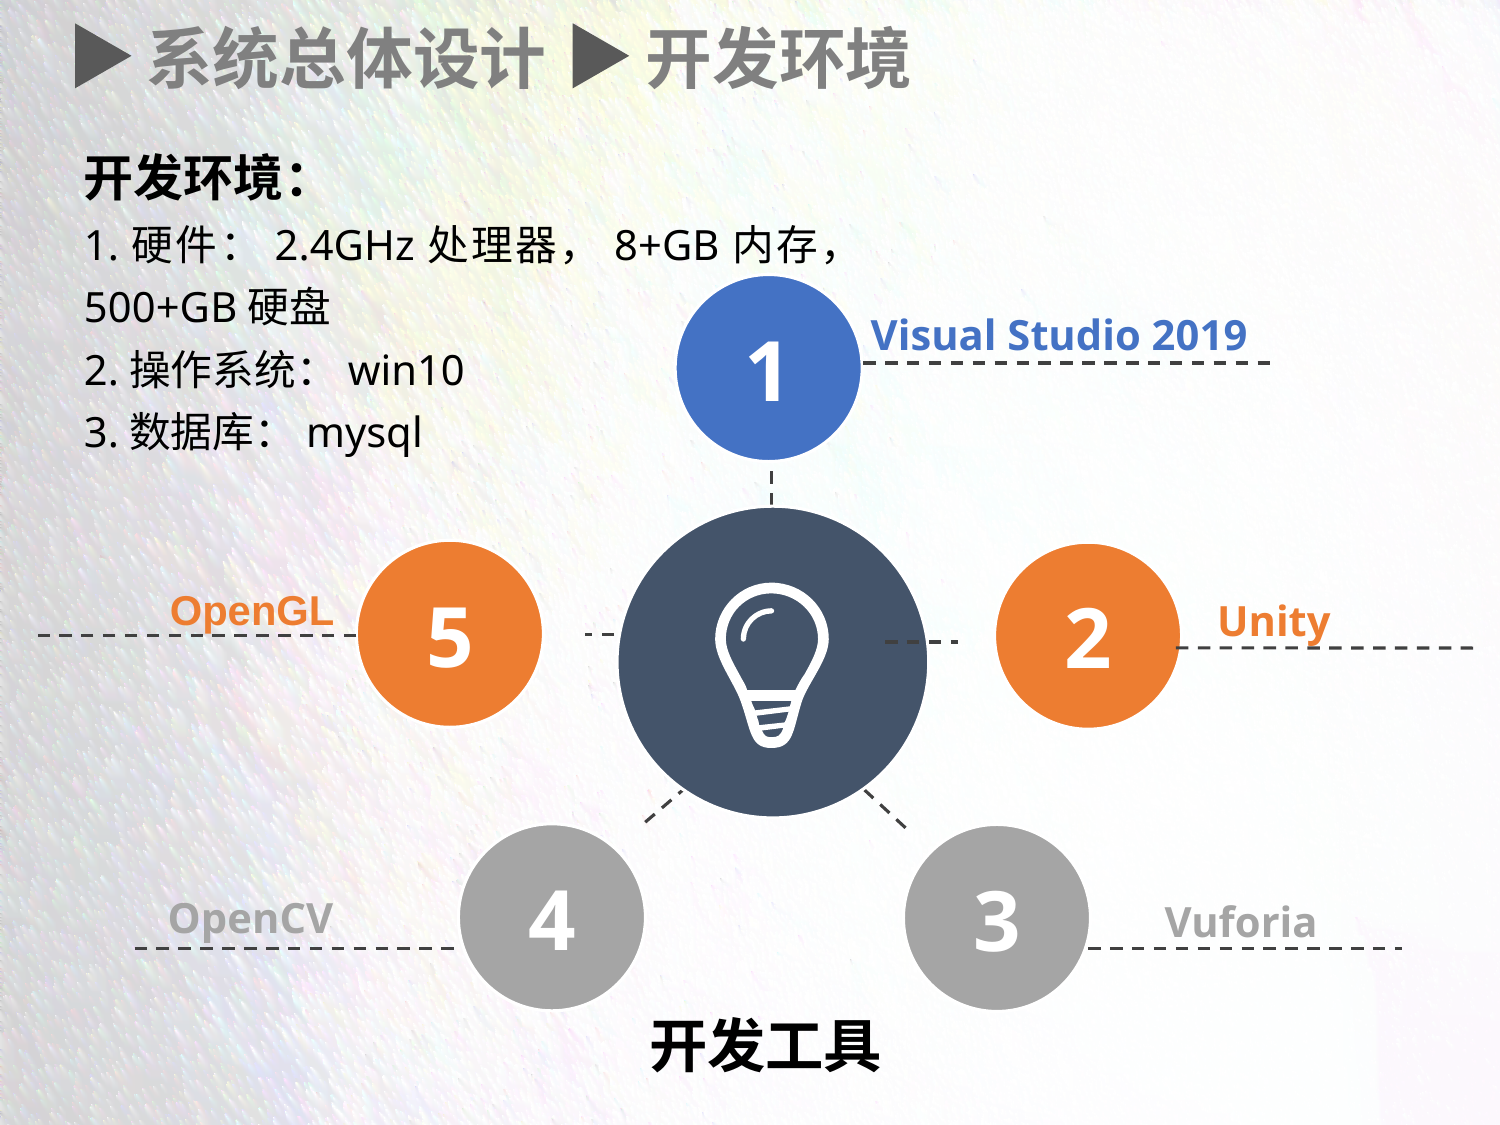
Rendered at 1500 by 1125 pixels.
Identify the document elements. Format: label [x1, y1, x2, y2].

text_box [616, 506, 929, 818]
picture [0, 0, 1500, 1125]
